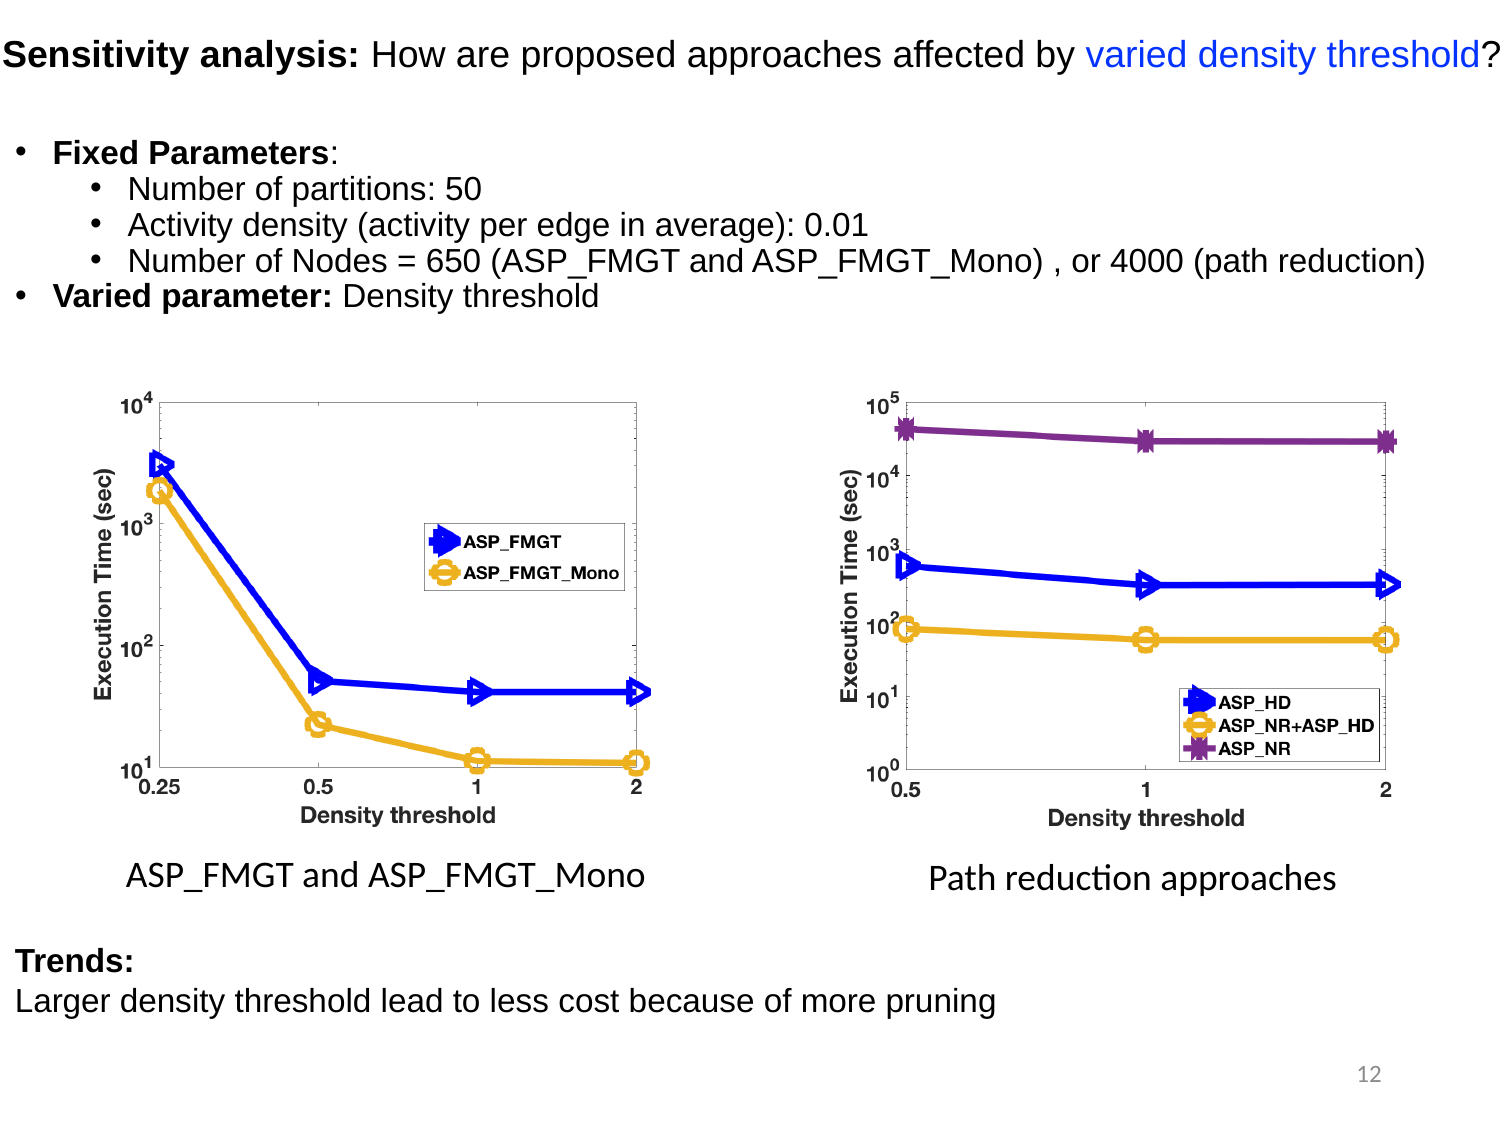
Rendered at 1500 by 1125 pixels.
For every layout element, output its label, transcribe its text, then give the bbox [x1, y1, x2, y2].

text_box ASP_FMGT and ASP_FMGT_Mono [111, 842, 662, 902]
picture [825, 367, 1444, 831]
text_box Trends: Larger density threshold lead to less cost because of more pruning [0, 931, 1281, 1067]
text_box Sensitivity analysis: How are proposed approaches affected by varied density threshold? [0, 9, 1500, 96]
picture [79, 367, 694, 828]
slide_number 12 [1059, 1042, 1397, 1103]
text_box Path reduction approaches [913, 845, 1353, 906]
list Fixed Parameters: Number of partitions: 50 Activity density (activity per edge in average): 0.01 Number of Nodes = 650 (ASP_FMGT and ASP_FMGT_Mono) , or 4000 (path reduction) Varied parameter: Density threshold [0, 128, 1500, 724]
